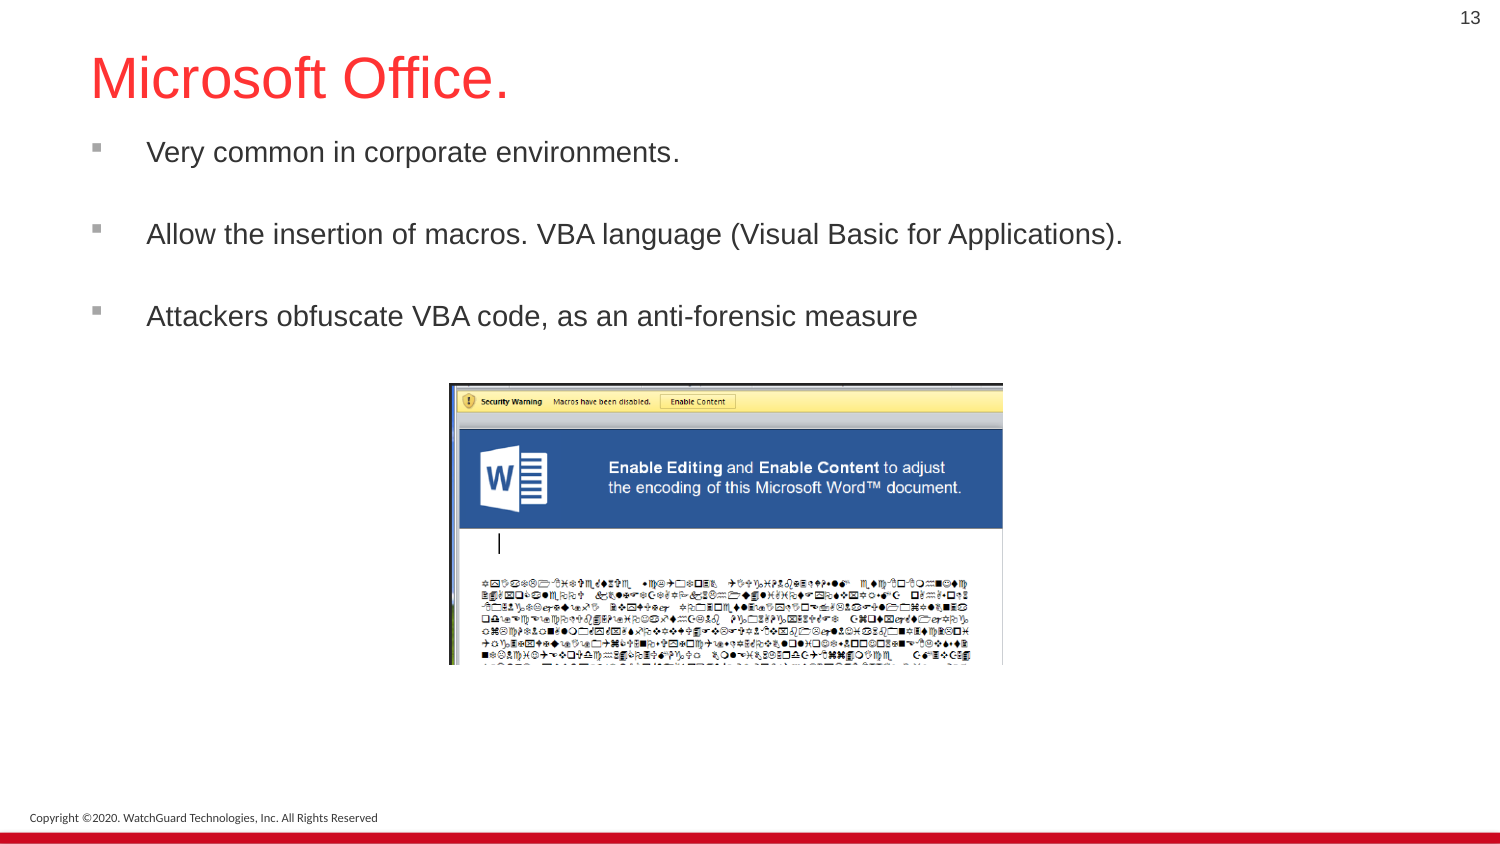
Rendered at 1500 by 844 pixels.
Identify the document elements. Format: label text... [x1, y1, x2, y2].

list Very common in corporate environments. Allow the insertion of macros. VBA language (Visual Basic for Applications). Attackers obfuscate VBA code, as an anti-forensic measure [75, 126, 1425, 755]
title Microsoft Office. [75, 33, 1425, 117]
slide_number 13 [1398, 0, 1497, 40]
picture [449, 382, 1004, 665]
